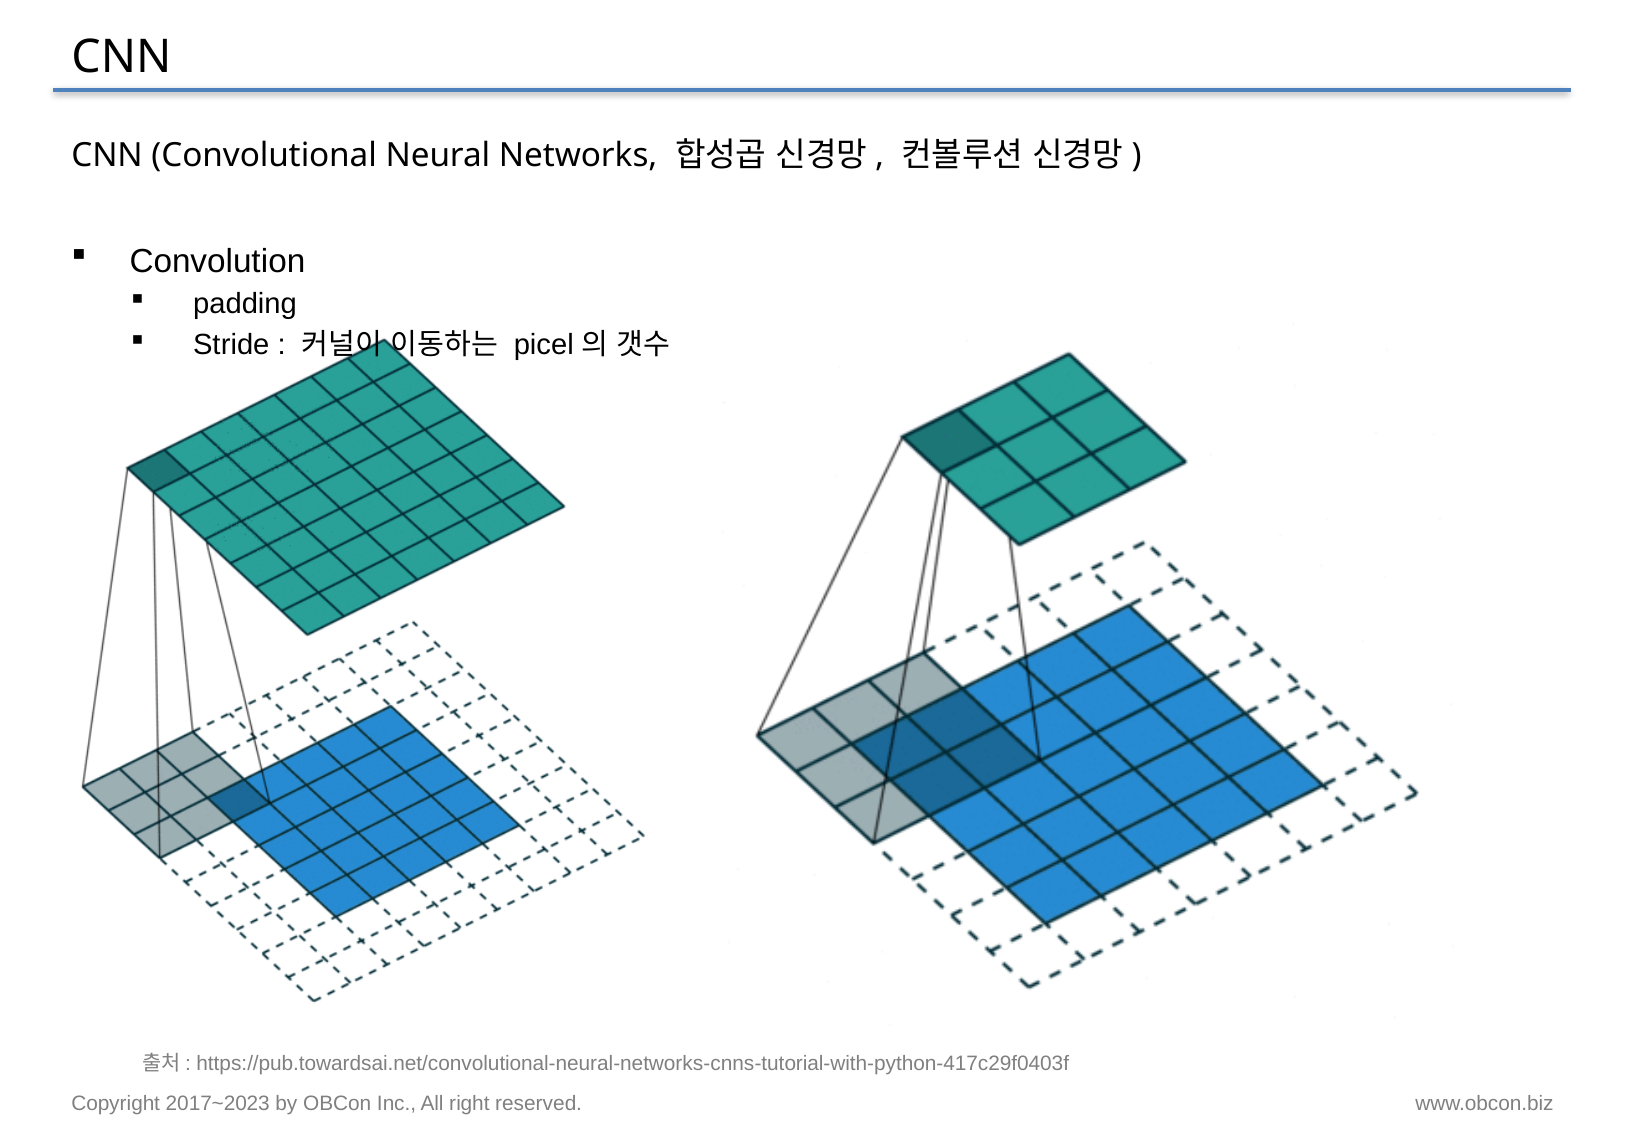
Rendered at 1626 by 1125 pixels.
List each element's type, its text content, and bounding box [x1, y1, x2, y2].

list CNN (Convolutional Neural Networks, 합성곱 신경망, 컨볼루션 신경망) [56, 125, 1569, 181]
text_box Convolution padding Stride : 커널이 이동하는 picel의 갯수 [56, 231, 1144, 368]
title CNN [56, 19, 1569, 90]
picture [717, 314, 1459, 1029]
text_box 출처: https://pub.towardsai.net/convolutional-neural-networks-cnns-tutorial-with-python-417c29f0403f [127, 1041, 1197, 1082]
picture [56, 313, 671, 1029]
